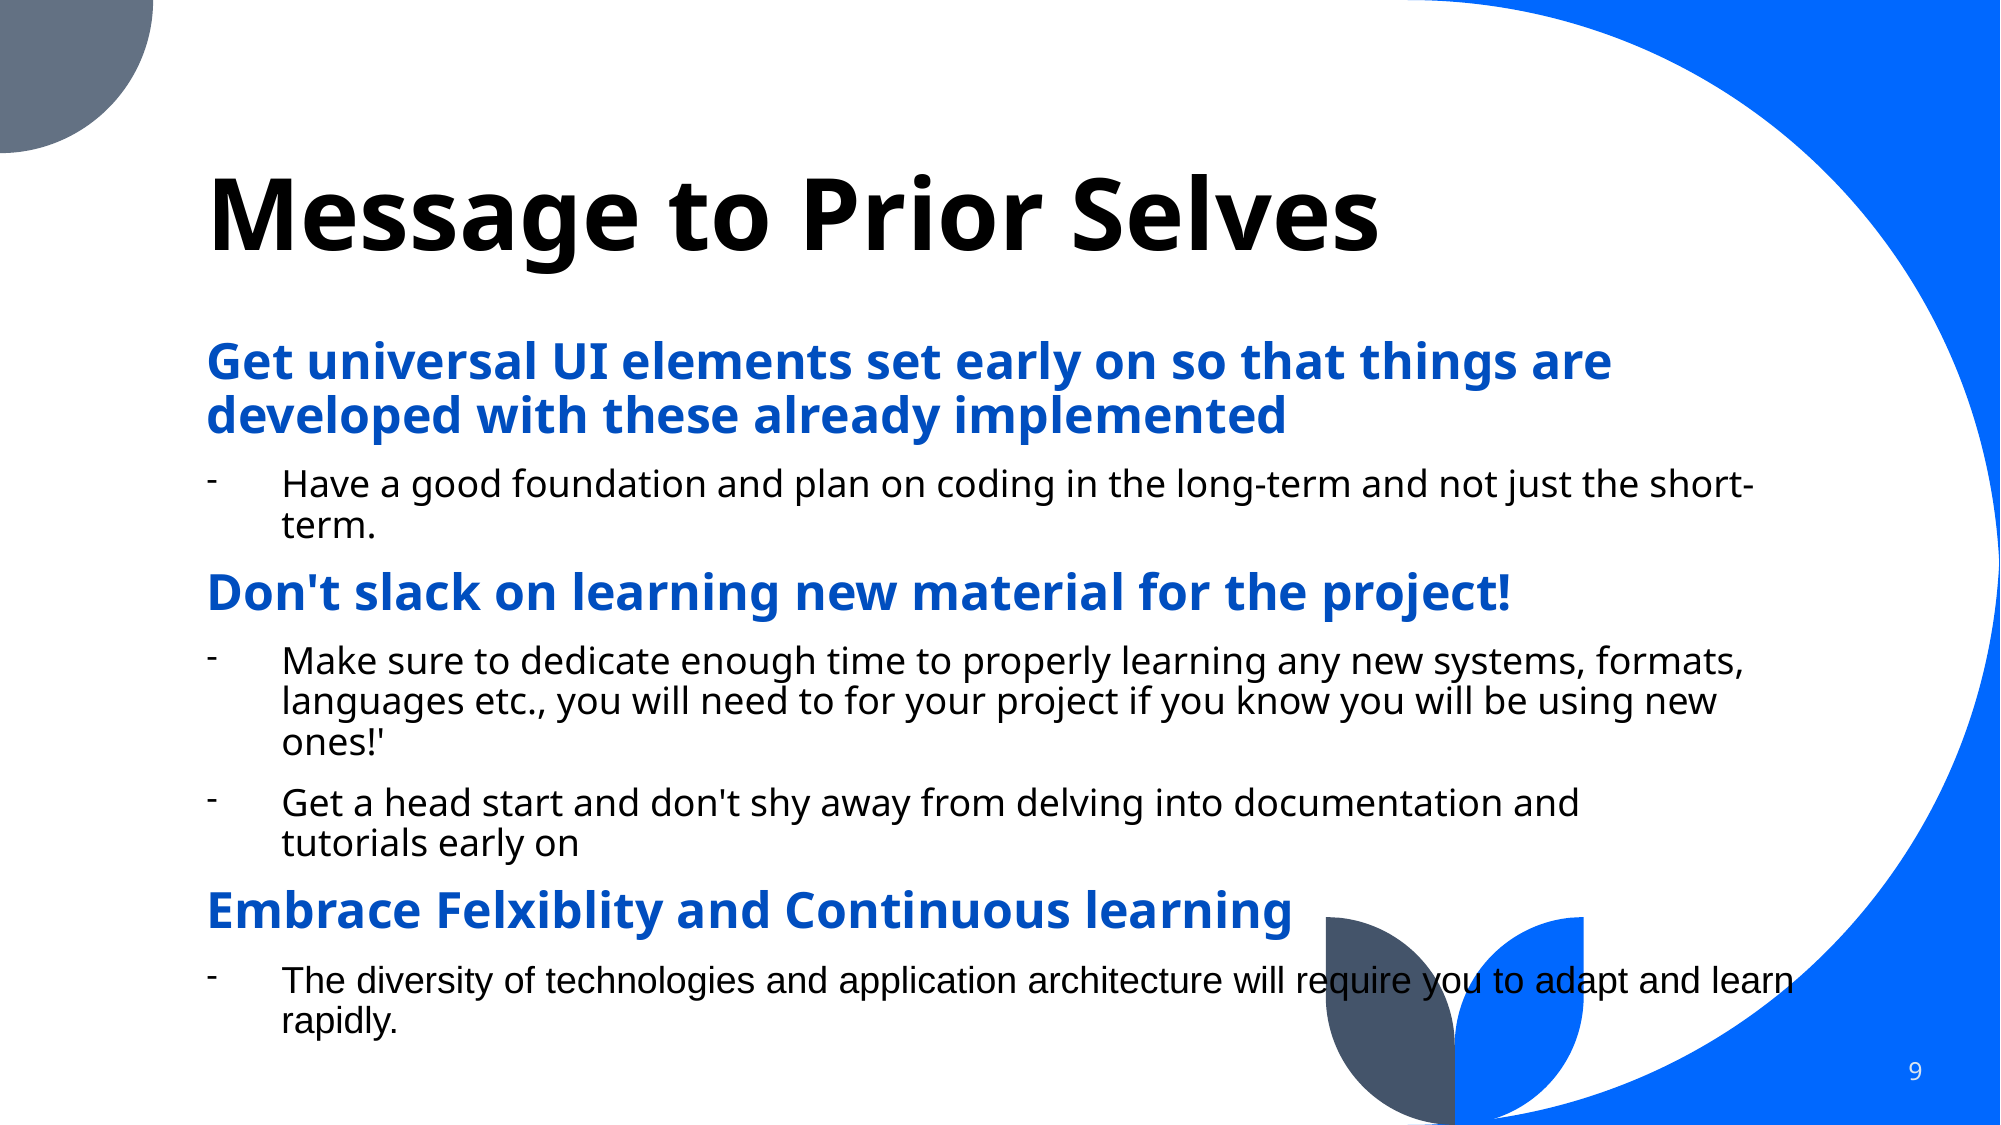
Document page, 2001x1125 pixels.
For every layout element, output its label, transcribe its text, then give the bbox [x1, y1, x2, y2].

slide_number 9 [1665, 1042, 1938, 1103]
title Message to Prior Selves [191, 62, 1796, 280]
list Get universal UI elements set early on so that things are developed with these already implemented Have a good foundation and plan on coding in the long-term and not just the short-term. Don't slack on learning new material for the project! Make sure to dedicate enough time to properly learning any new systems, formats, languages etc., you will need to for your project if you know you will be using new ones!' Get a head start and don't shy away from delving into documentation and tutorials early on Embrace Felxiblity and Continuous learning The diversity of technologies and application architecture will require you to adapt and learn rapidly. [191, 329, 1830, 1079]
